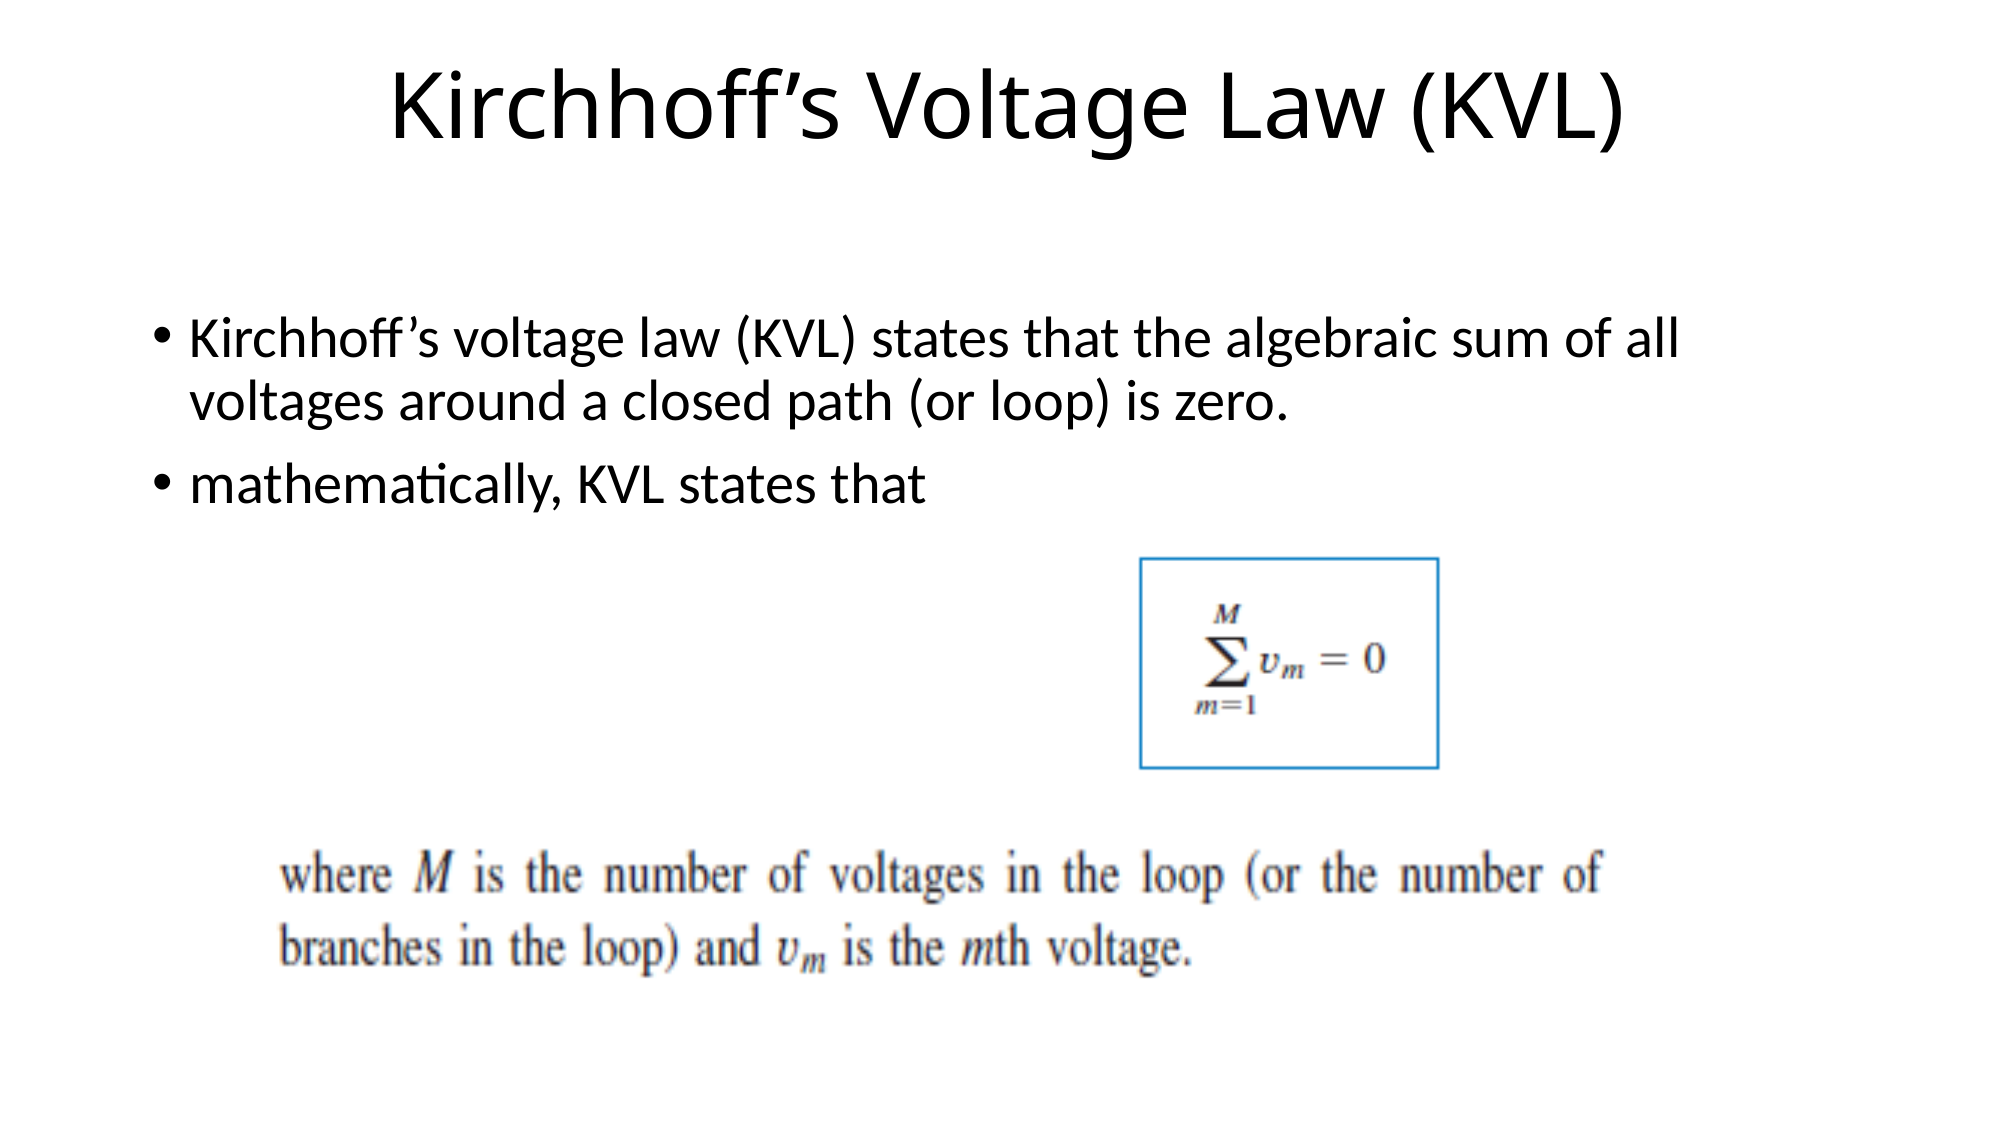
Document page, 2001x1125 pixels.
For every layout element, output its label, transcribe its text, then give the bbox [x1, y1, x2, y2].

picture [266, 836, 1613, 982]
list Kirchhoff’s voltage law (KVL) states that the algebraic sum of all voltages around a closed path (or loop) is zero. mathematically, KVL states that [137, 299, 1863, 1014]
picture [1121, 550, 1465, 784]
title Kirchhoff’s Voltage Law (KVL) [144, 0, 1870, 218]
